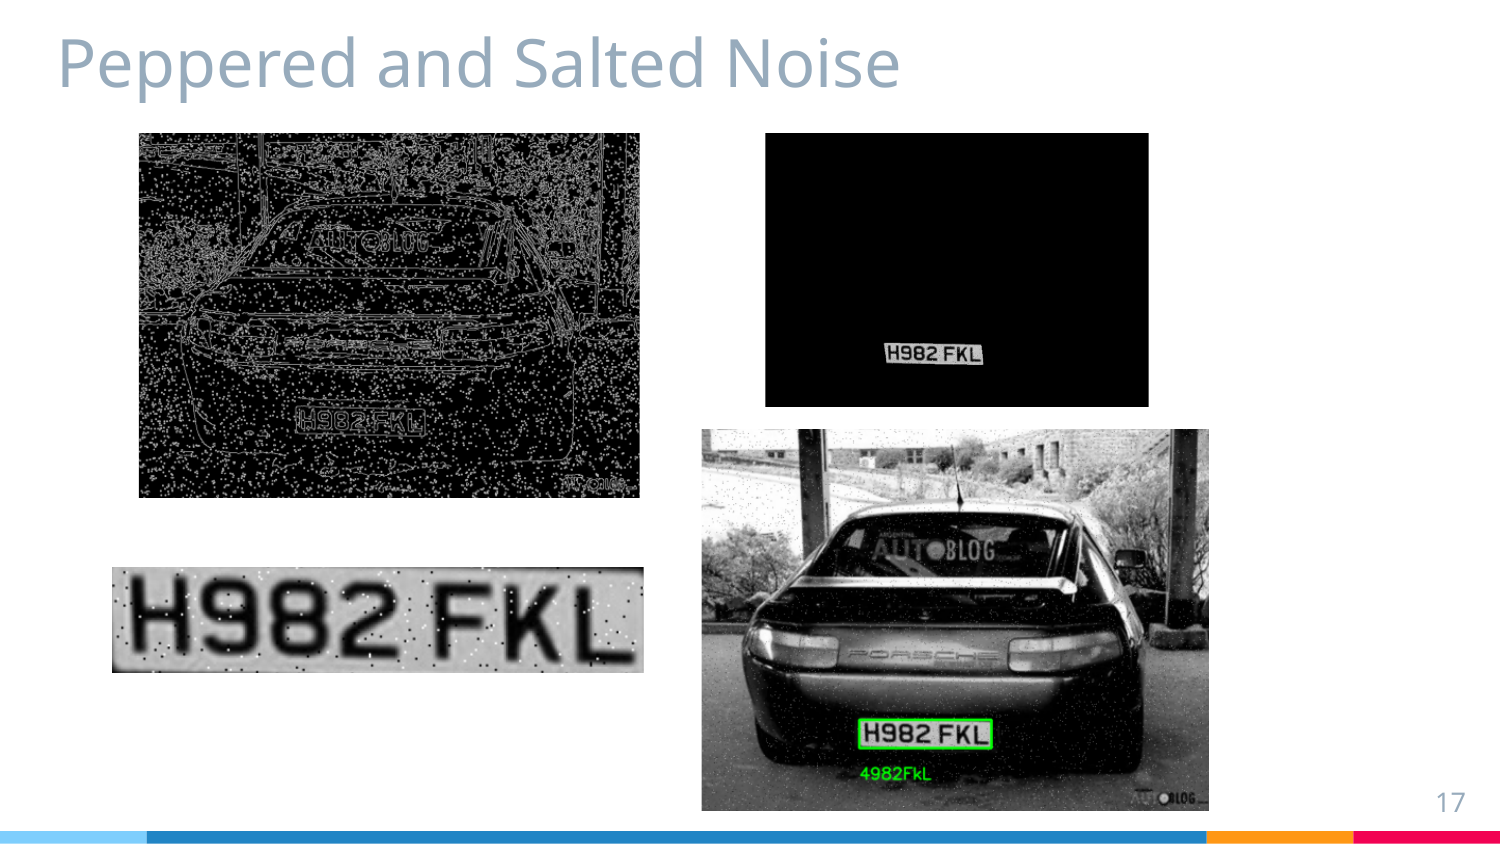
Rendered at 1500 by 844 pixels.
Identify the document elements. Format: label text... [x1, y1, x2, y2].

title Peppered and Salted Noise [41, 12, 1102, 116]
slide_number 17 [1391, 770, 1482, 822]
picture [138, 132, 640, 498]
picture [765, 132, 1149, 407]
picture [111, 567, 644, 673]
picture [701, 428, 1210, 812]
